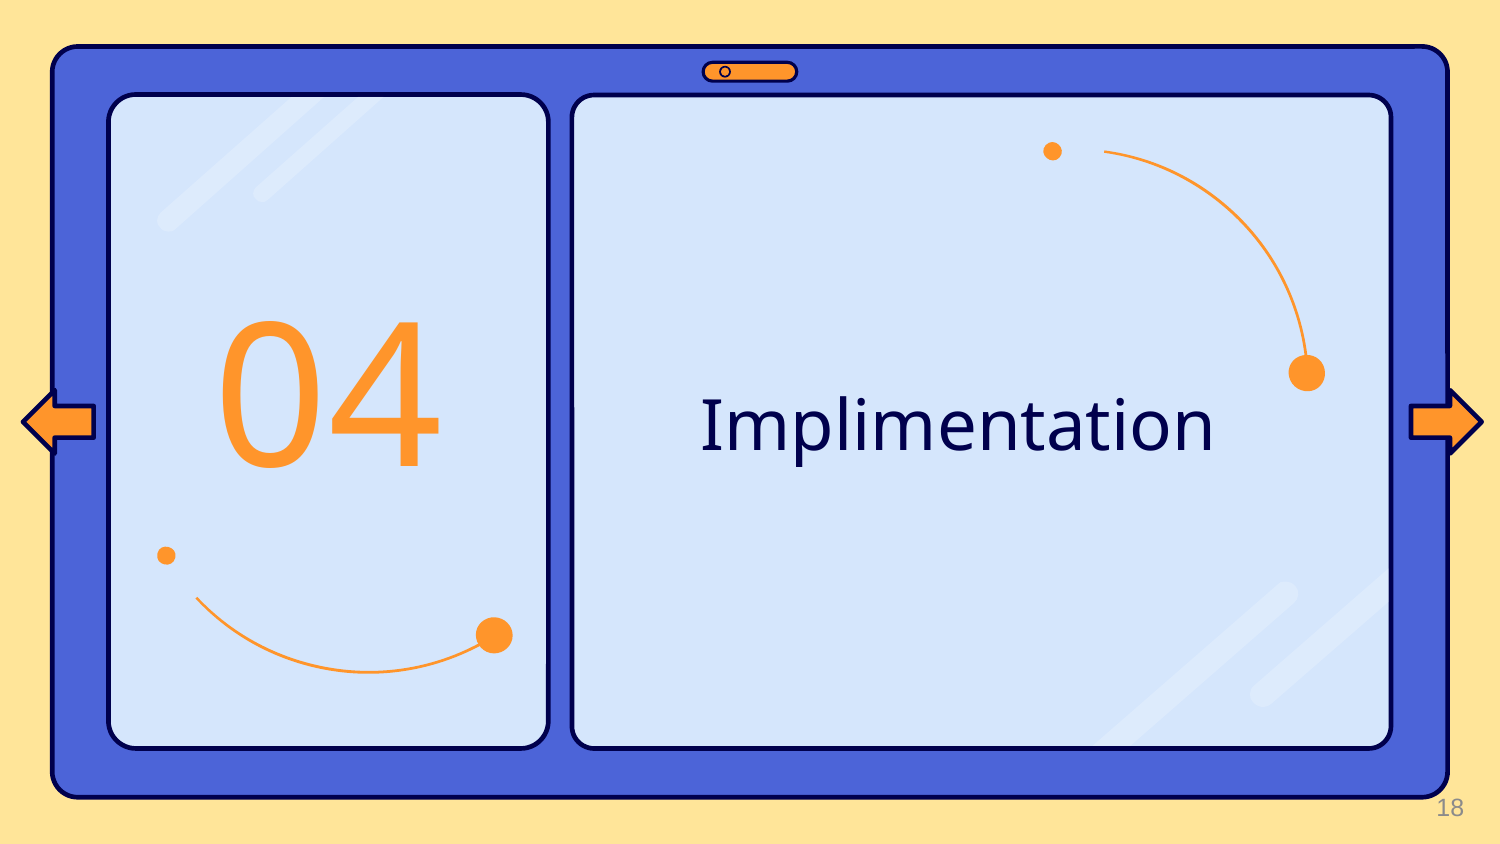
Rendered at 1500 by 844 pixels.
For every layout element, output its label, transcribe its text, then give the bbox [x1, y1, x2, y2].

text_box [1410, 390, 1482, 454]
title Implimentation [700, 316, 1255, 528]
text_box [283, 442, 374, 808]
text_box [1158, 60, 1248, 427]
slide_number 18 [1141, 784, 1480, 830]
title 04 [171, 281, 486, 493]
text_box [22, 390, 94, 454]
